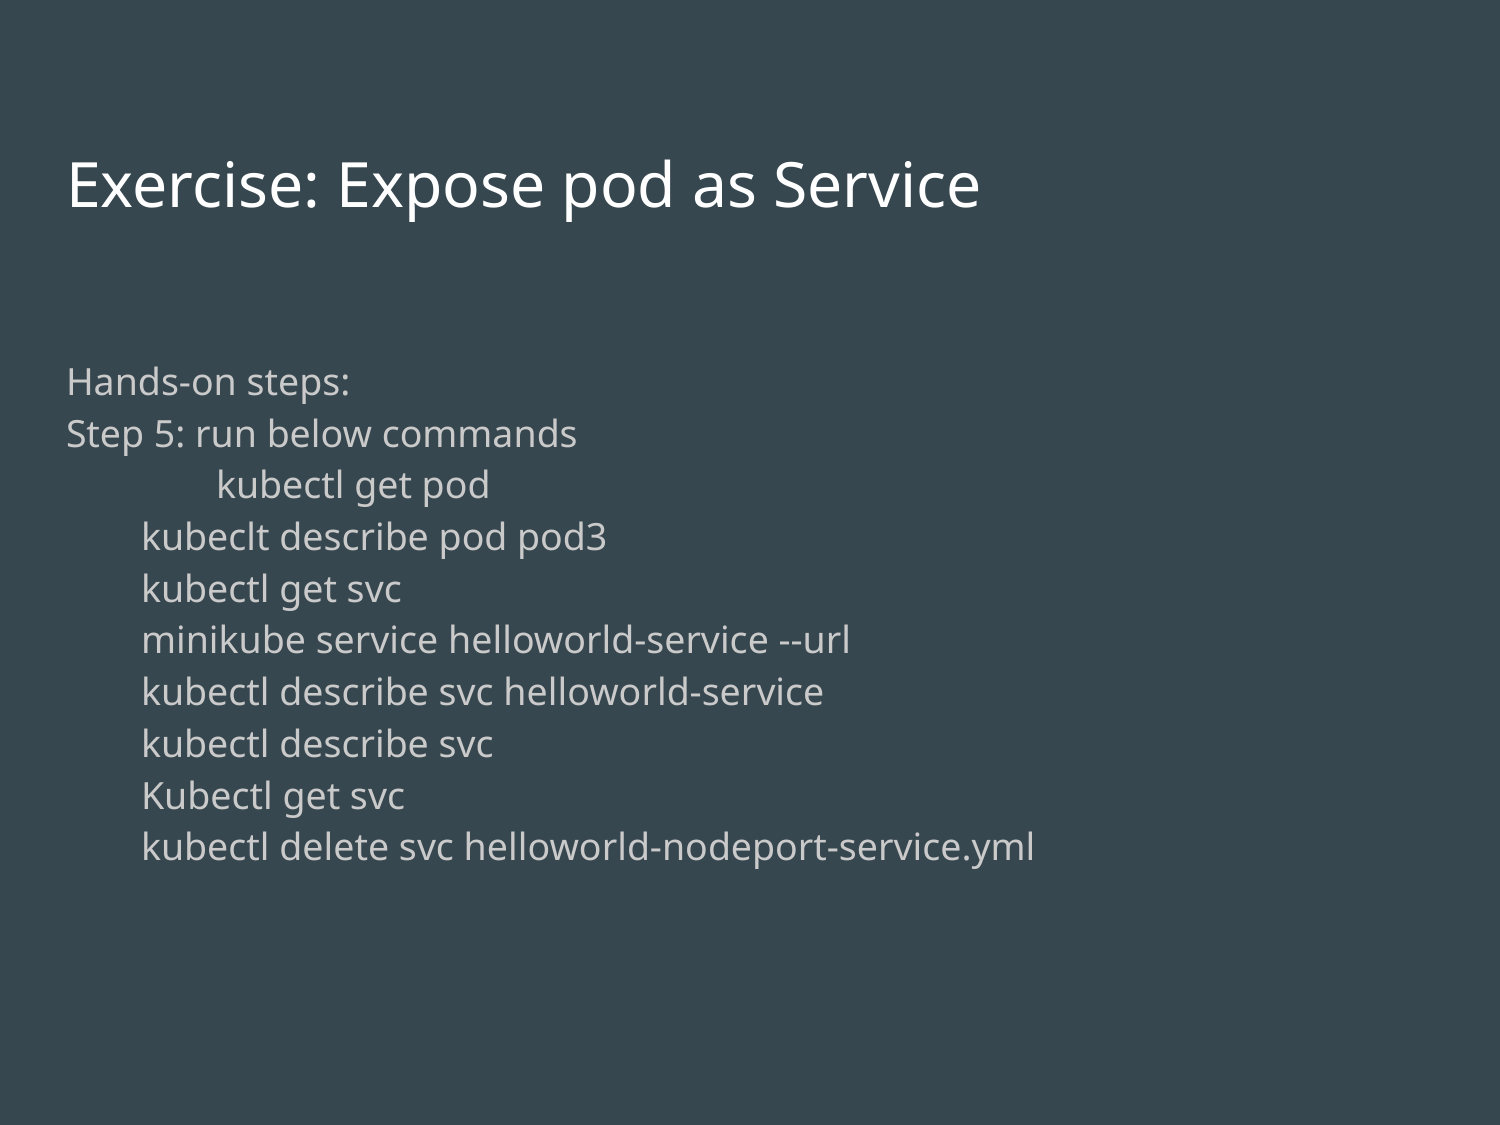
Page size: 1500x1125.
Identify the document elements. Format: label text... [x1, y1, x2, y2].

title Exercise: Expose pod as Service [51, 129, 1449, 297]
list Hands-on steps: Step 5: run below commands kubectl get pod kubeclt describe pod pod3 kubectl get svc minikube service helloworld-service --url kubectl describe svc helloworld-service kubectl describe svc Kubectl get svc kubectl delete svc helloworld-nodeport-service.yml [51, 336, 1449, 1125]
